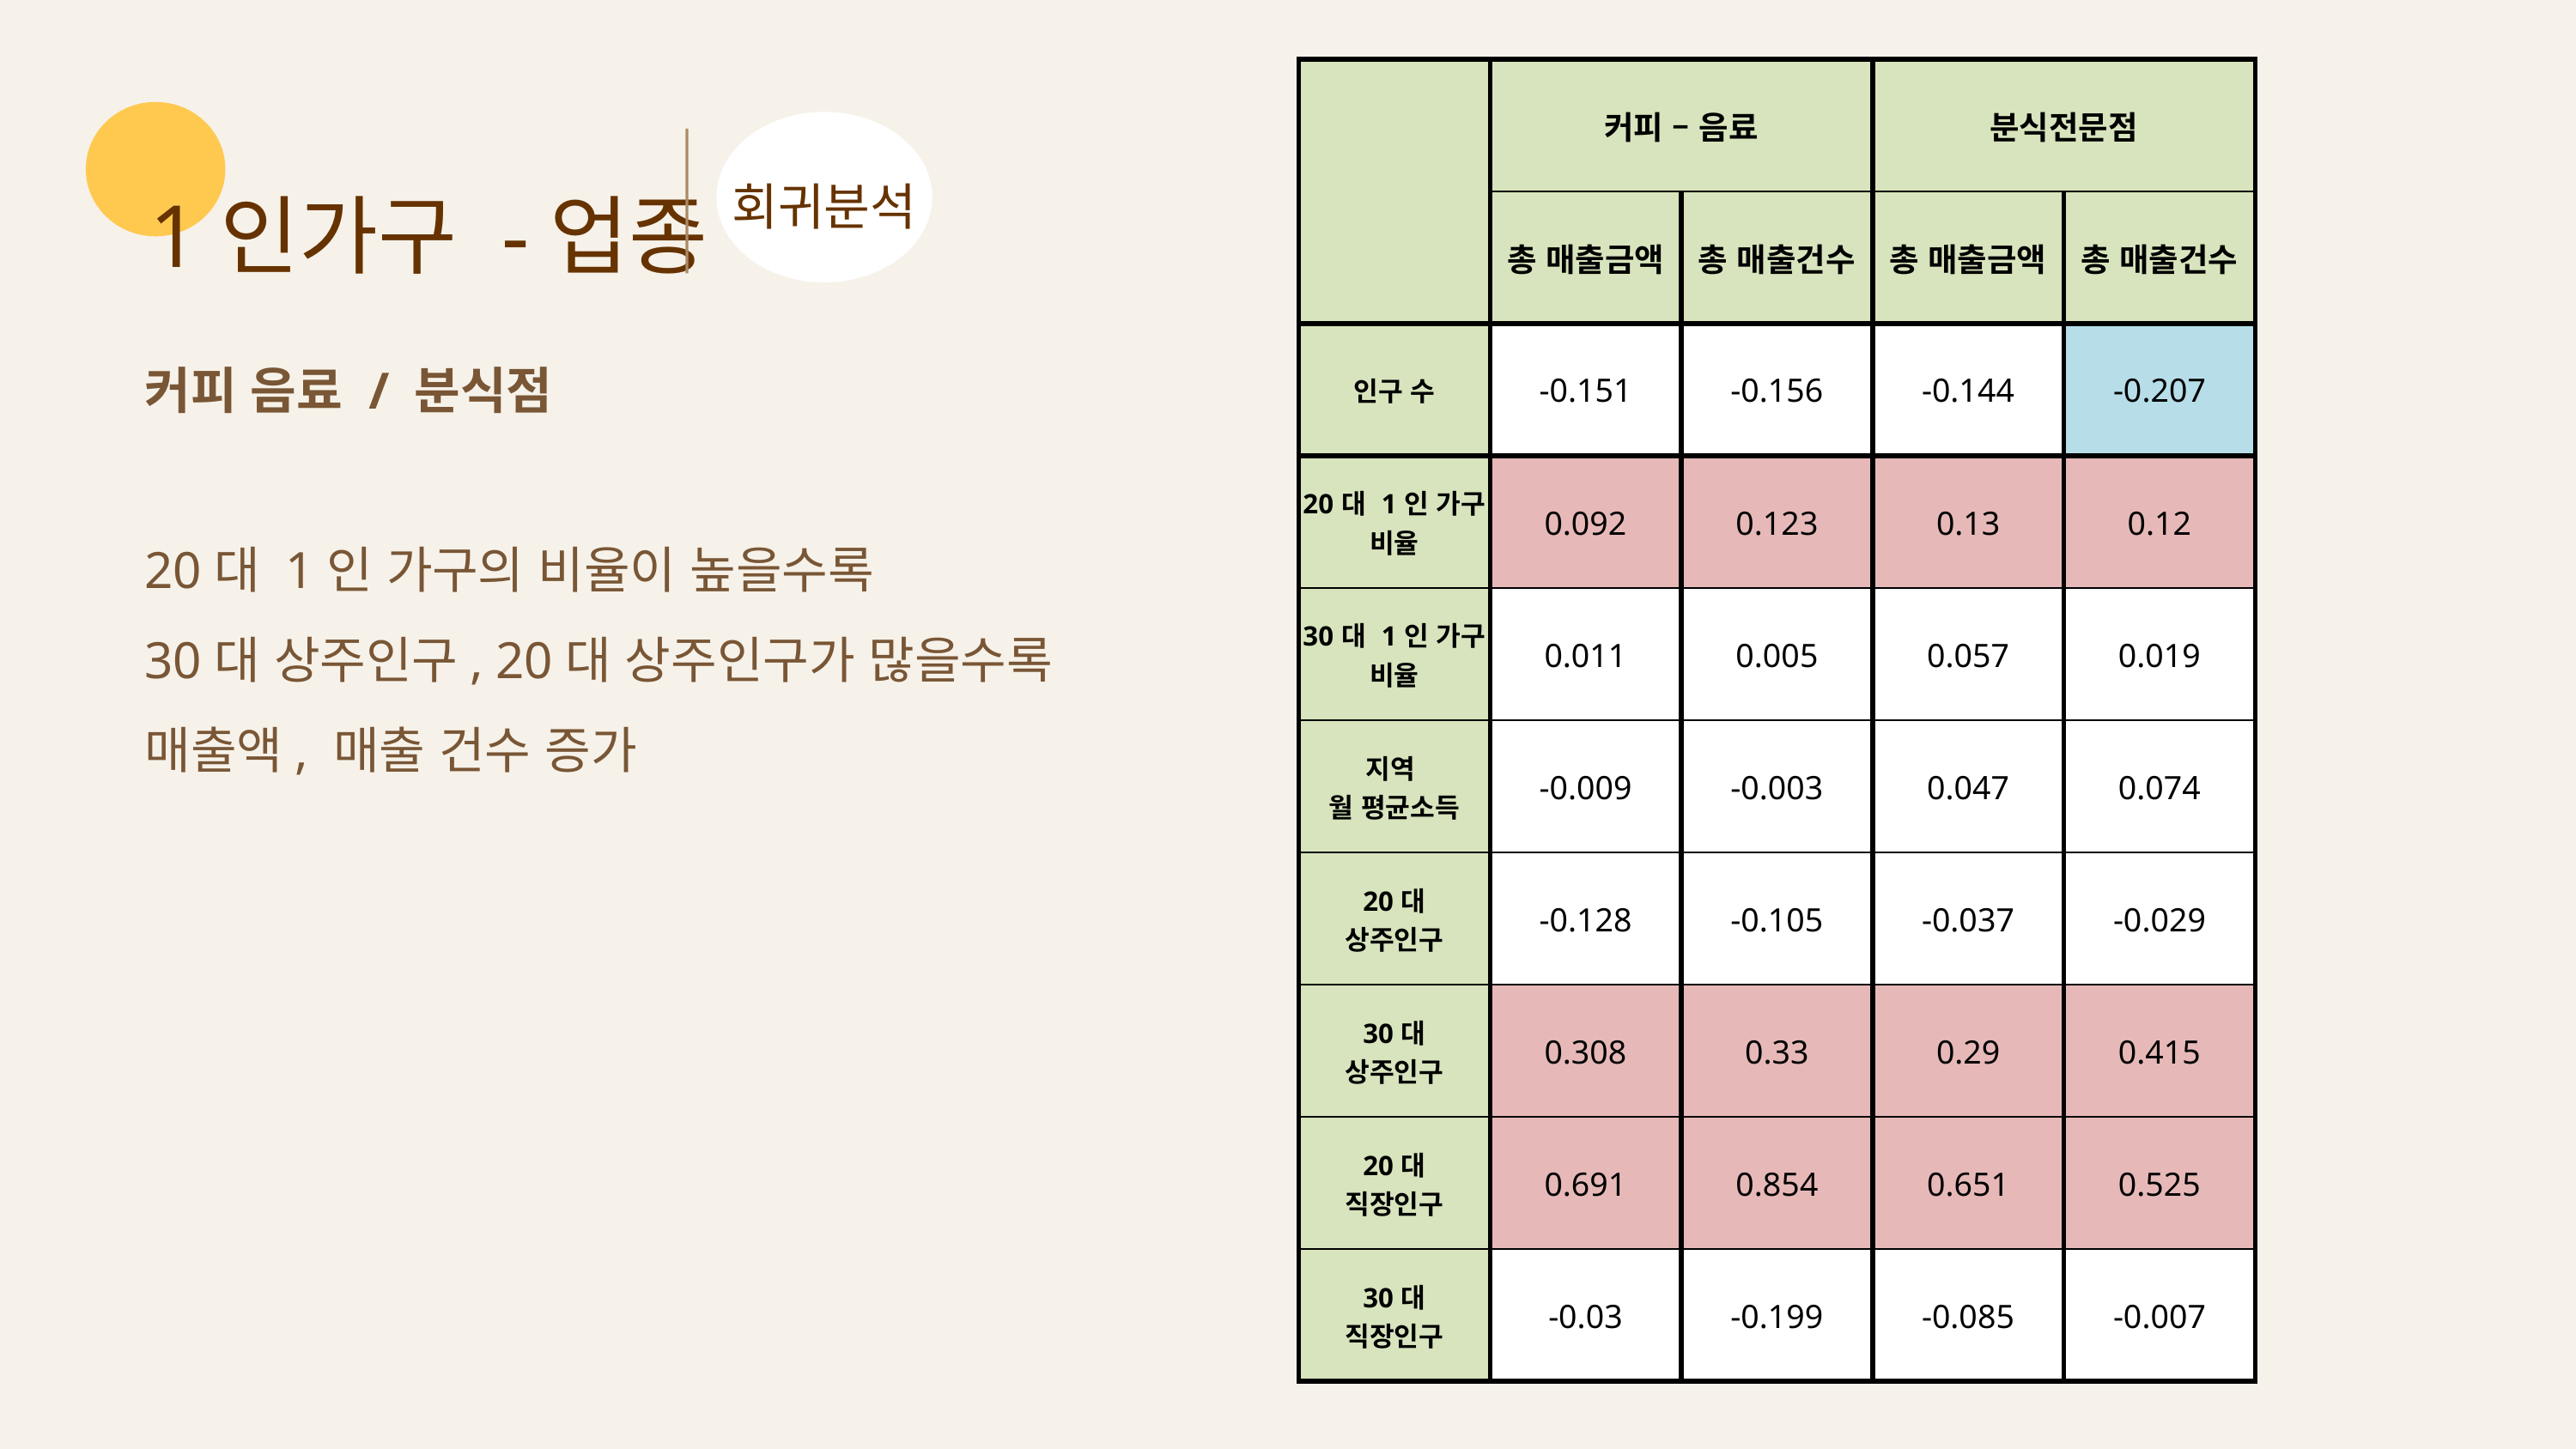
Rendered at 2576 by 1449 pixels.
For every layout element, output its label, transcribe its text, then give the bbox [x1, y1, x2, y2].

table_cell 0.12 [2066, 458, 2253, 587]
table_header 분식전문점 [1875, 62, 2253, 191]
table_cell -0.199 [1684, 1250, 1870, 1379]
table_cell 0.308 [1492, 985, 1679, 1116]
table_cell 총 매출금액 [1492, 192, 1679, 321]
table_cell 0.074 [2066, 721, 2253, 852]
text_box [85, 101, 1165, 268]
table_cell -0.003 [1684, 721, 1870, 852]
table_cell -0.207 [2066, 326, 2253, 453]
table_cell 0.123 [1684, 458, 1870, 587]
table_cell -0.156 [1684, 326, 1870, 453]
table_cell 0.005 [1684, 589, 1870, 719]
table_cell 0.011 [1492, 589, 1679, 719]
table_header [1301, 62, 1488, 321]
table_cell 0.019 [2066, 589, 2253, 719]
table_cell 총 매출금액 [1875, 192, 2062, 321]
table_cell -0.085 [1875, 1250, 2062, 1379]
table_cell 20대 1인 가구 비율 [1301, 458, 1488, 587]
table_cell -0.03 [1492, 1250, 1679, 1379]
table_cell -0.128 [1492, 853, 1679, 984]
table_cell 인구 수 [1301, 326, 1488, 453]
table_cell 0.525 [2066, 1118, 2253, 1248]
table_header 커피 – 음료 [1492, 62, 1870, 191]
table_cell -0.105 [1684, 853, 1870, 984]
table_cell 30대 상주인구 [1301, 985, 1488, 1116]
table_cell 20대 직장인구 [1301, 1118, 1488, 1248]
table_cell 지역 월 평균소득 [1301, 721, 1488, 852]
table_cell -0.037 [1875, 853, 2062, 984]
table_cell 총 매출건수 [1684, 192, 1870, 321]
table_cell 0.057 [1875, 589, 2062, 719]
table_cell 0.092 [1492, 458, 1679, 587]
table_cell 0.13 [1875, 458, 2062, 587]
text_box [781, 276, 867, 282]
table_cell 총 매출건수 [2066, 192, 2253, 321]
table_cell 0.651 [1875, 1118, 2062, 1248]
table_cell 0.415 [2066, 985, 2253, 1116]
table_cell 0.854 [1684, 1118, 1870, 1248]
table_cell 0.29 [1875, 985, 2062, 1116]
table_cell 30대 직장인구 [1301, 1250, 1488, 1379]
table_cell 30대 1인 가구 비율 [1301, 589, 1488, 719]
table_cell -0.009 [1492, 721, 1679, 852]
table_cell -0.144 [1875, 326, 2062, 453]
table_cell -0.151 [1492, 326, 1679, 453]
table_cell 0.691 [1492, 1118, 1679, 1248]
table_cell 20대 상주인구 [1301, 853, 1488, 984]
table_cell -0.007 [2066, 1250, 2253, 1379]
table_cell -0.029 [2066, 853, 2253, 984]
table_cell 0.33 [1684, 985, 1870, 1116]
text_box 커피 음료 / 분식점 20대 1인 가구의 비율이 높을수록 30대 상주인구, 20대 상주인구가 많을수록 매출액, 매출 건수 증가 [144, 328, 1096, 870]
table_cell 0.047 [1875, 721, 2062, 852]
